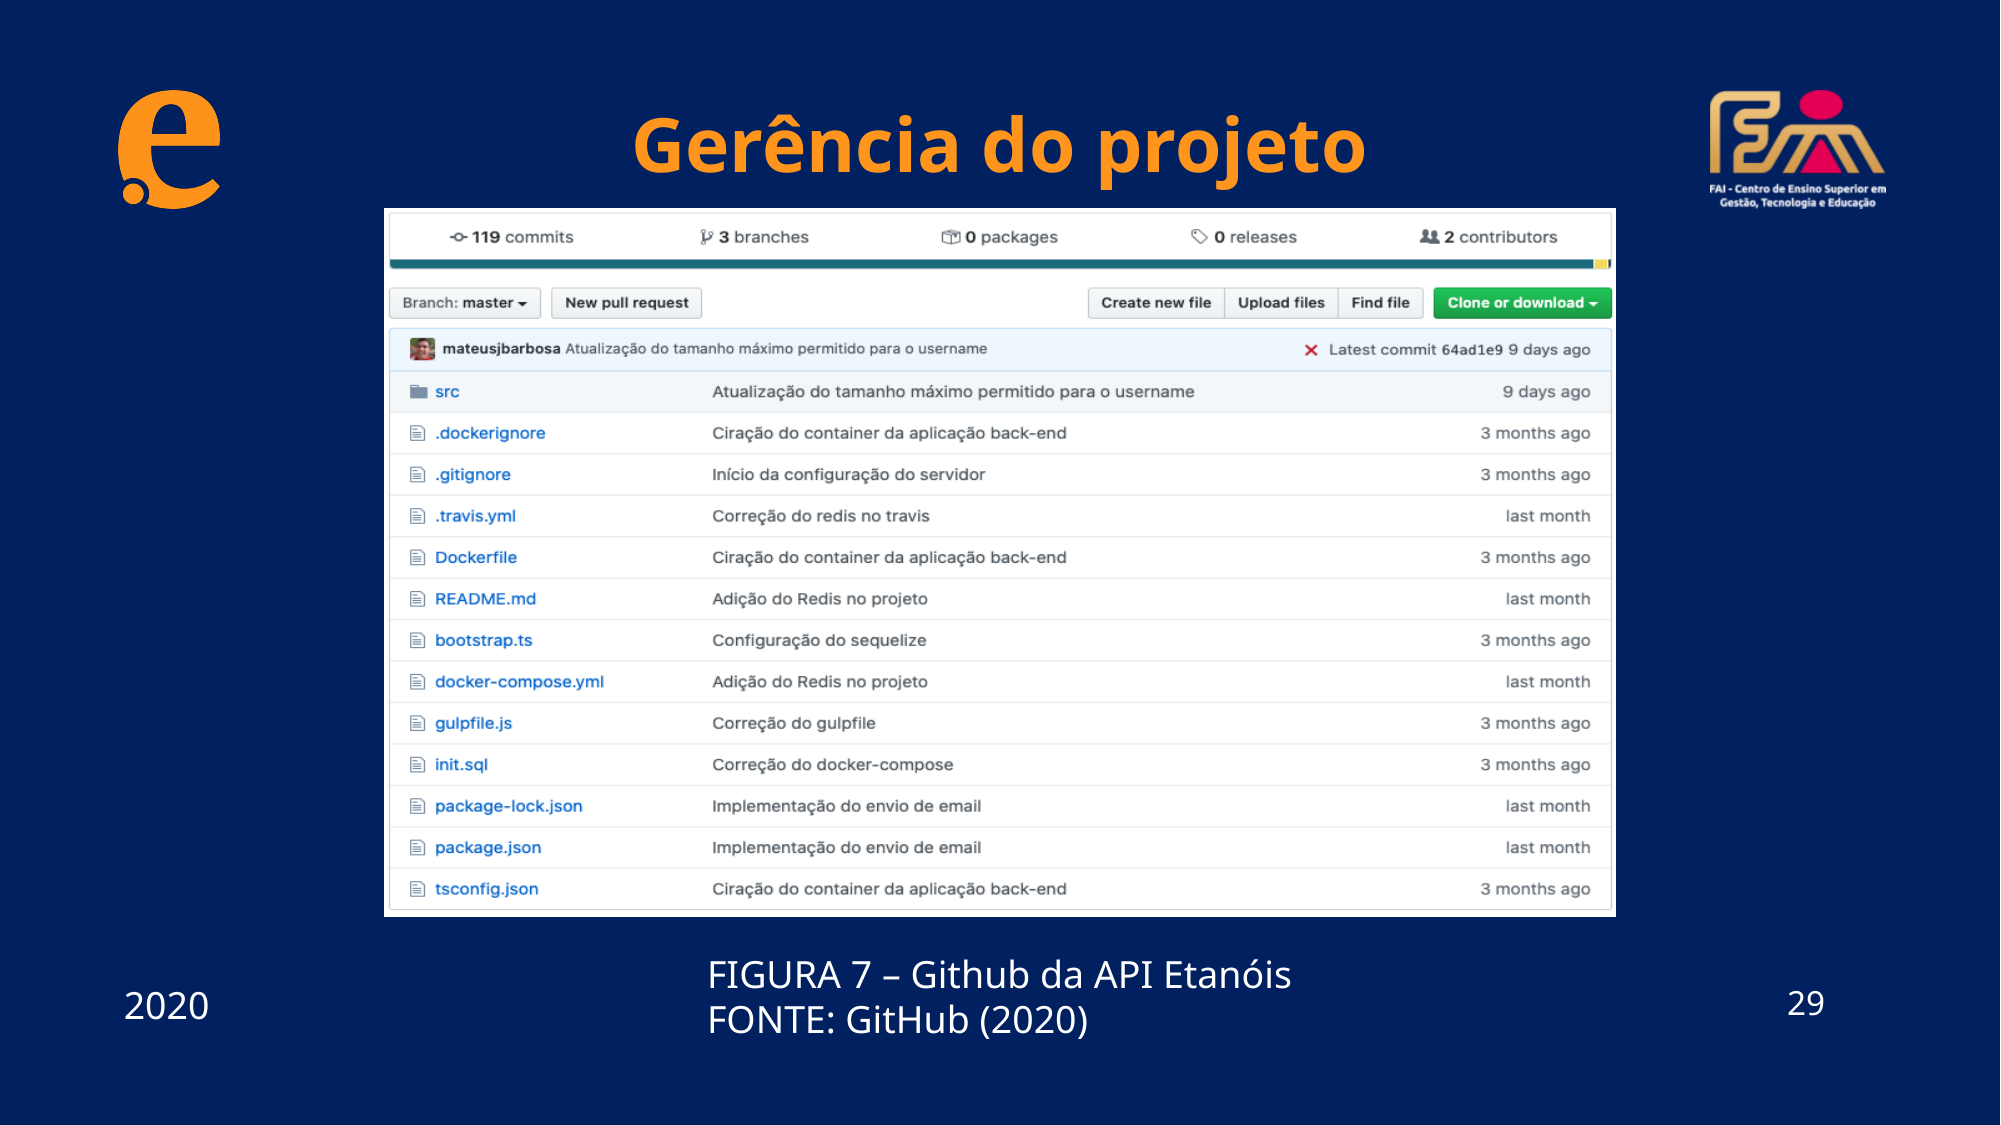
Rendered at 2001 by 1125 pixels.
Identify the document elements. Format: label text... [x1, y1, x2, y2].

picture [1710, 90, 1886, 209]
text_box FIGURA 7 – Github da API Etanóis FONTE: GitHub (2020) [692, 943, 1308, 1049]
text_box 2020 [109, 974, 225, 1035]
slide_number 29 [1390, 975, 1841, 1035]
text_box Gerência do projeto [616, 90, 1384, 195]
picture [118, 90, 220, 209]
picture [384, 208, 1616, 917]
